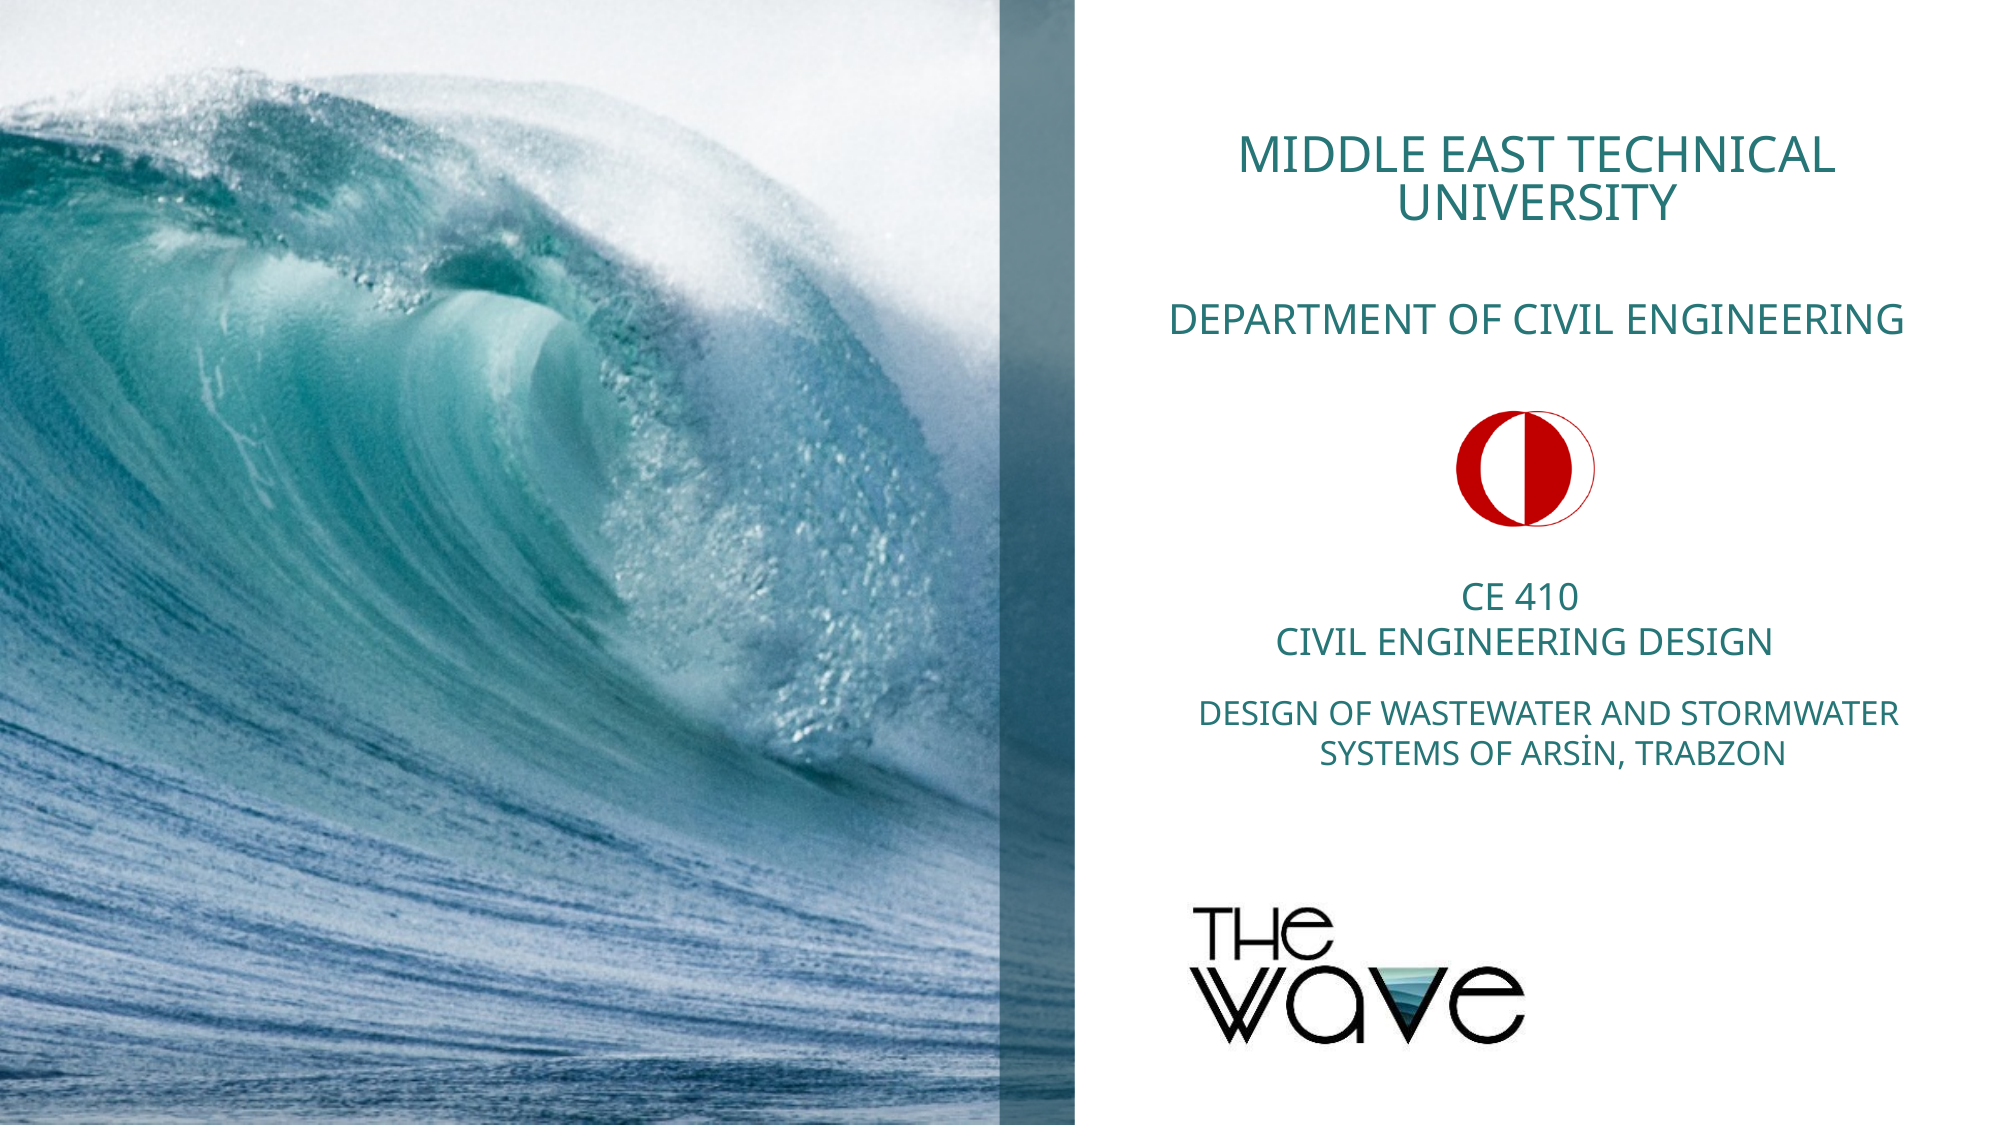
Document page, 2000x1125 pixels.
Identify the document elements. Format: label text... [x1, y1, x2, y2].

text_box CE 410 CIVIL ENGINEERING DESIGN [1175, 565, 1875, 671]
text_box DESIGN OF WASTEWATER AND STORMWATER SYSTEMS OF ARSİN, TRABZON [1109, 685, 1998, 820]
picture [0, 0, 1075, 1125]
title MIDDLE EAST TECHNICAL UNIVERSITY DEPARTMENT OF CIVIL ENGINEERING [1099, 0, 1975, 400]
picture [1362, 361, 1688, 578]
picture [1187, 894, 1571, 1069]
